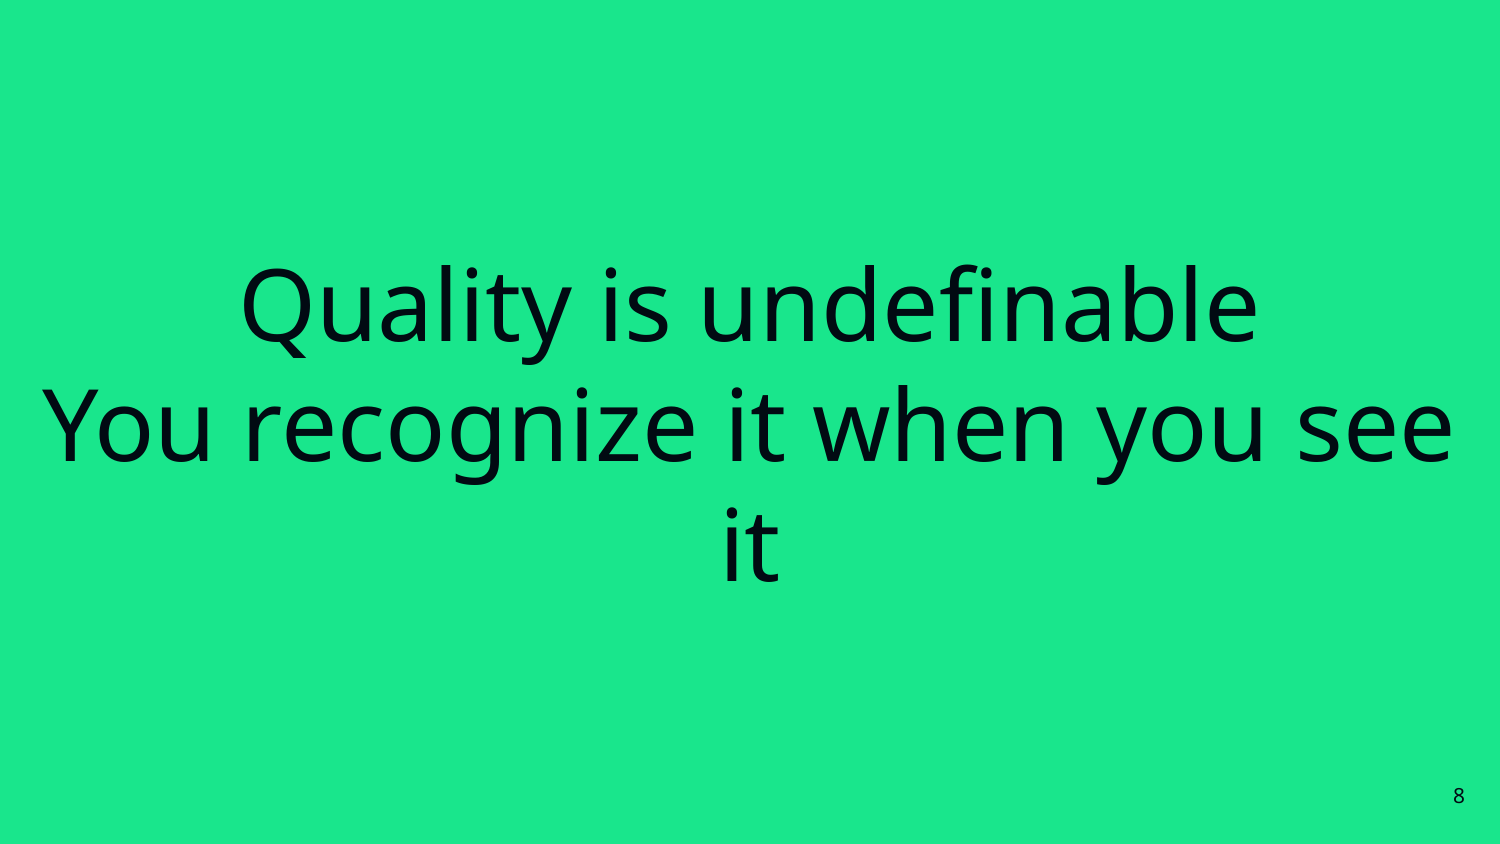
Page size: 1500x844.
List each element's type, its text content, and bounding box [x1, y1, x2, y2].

title Quality is undefinable You recognize it when you see it [0, 86, 1500, 758]
slide_number ‹#› [1389, 764, 1480, 830]
